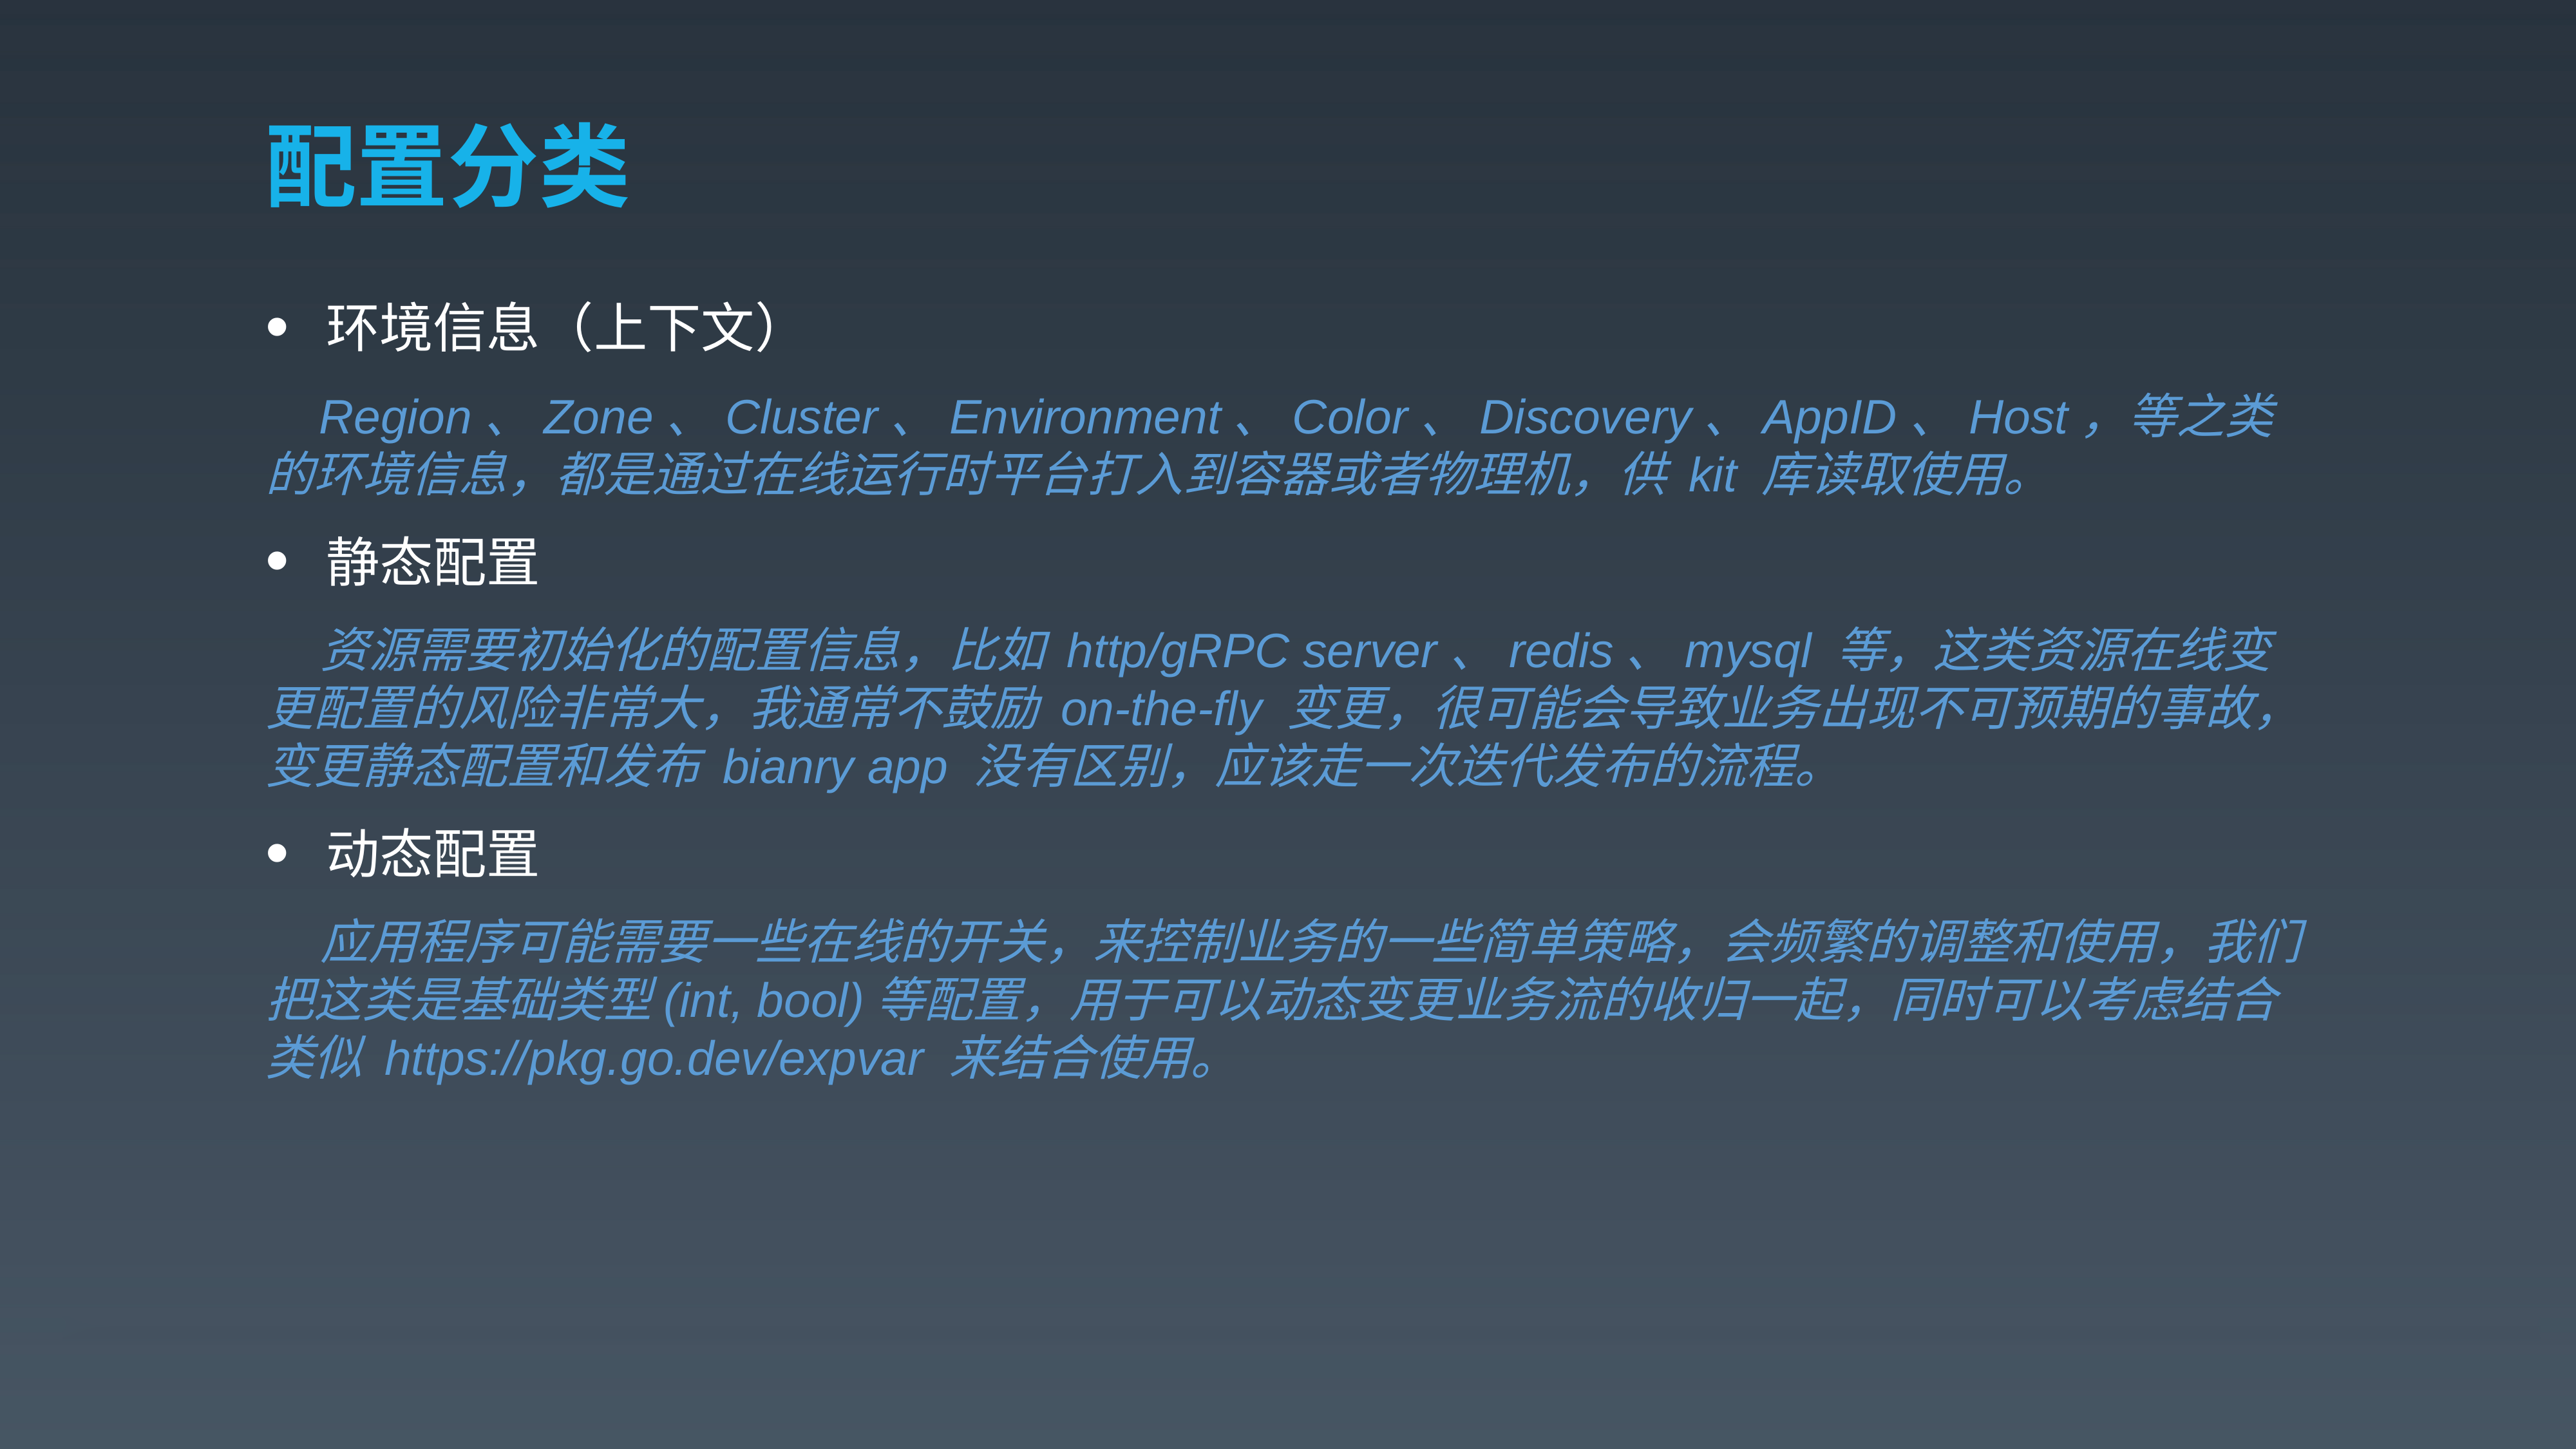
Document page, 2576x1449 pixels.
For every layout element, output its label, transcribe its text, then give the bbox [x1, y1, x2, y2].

picture [0, 0, 2576, 1449]
list 环境信息（上下文） Region、Zone、Cluster、Environment、Color、Discovery、AppID、Host，等之类的环境信息，都是通过在线运行时平台打入到容器或者物理机，供 kit 库读取使用。 静态配置 资源需要初始化的配置信息，比如 http/gRPC server、redis、mysql 等，这类资源在线变更配置的风险非常大，我通常不鼓励 on-the-fly 变更，很可能会导致业务出现不可预期的事故，变更静态配置和发布 bianry app 没有区别，应该走一次迭代发布的流程。 动态配置 应用程序可能需要一些在线的开关，来控制业务的一些简单策略，会频繁的调整和使用，我们把这类是基础类型(int, bool)等配置，用于可以动态变更业务流的收归一起，同时可以考虑结合类似 https://pkg.go.dev/expvar 来结合使用。 [260, 288, 2316, 1400]
title 配置分类 [260, 103, 2316, 243]
